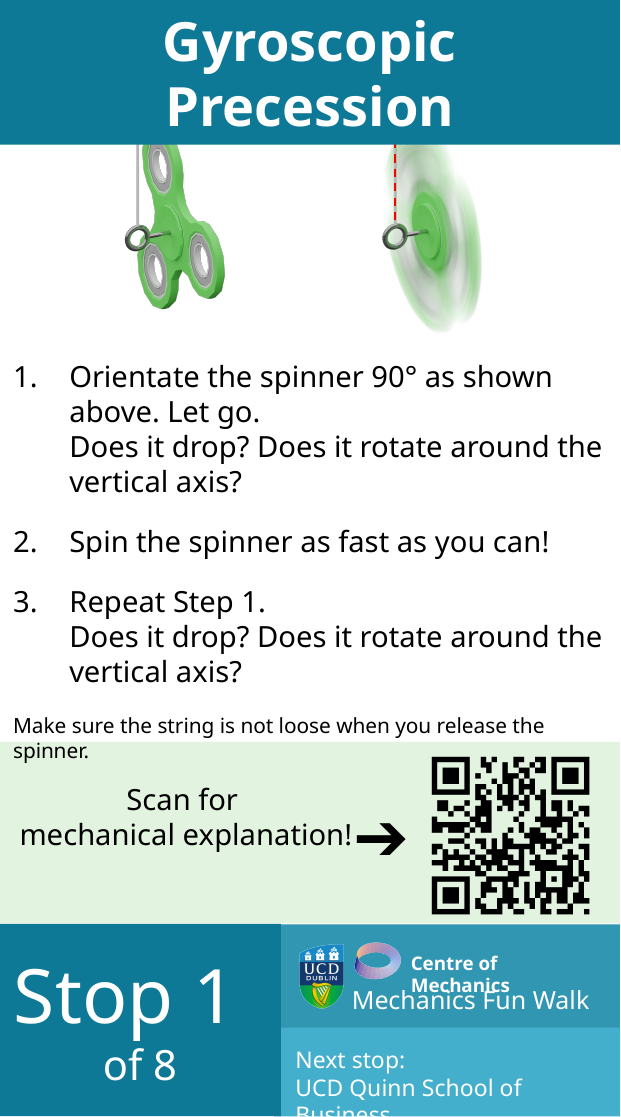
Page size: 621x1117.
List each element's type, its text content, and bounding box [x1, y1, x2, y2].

text_box Gyroscopic Precession [0, 0, 620, 145]
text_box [2, 735, 611, 937]
text_box [0, 923, 282, 1117]
text_box [282, 923, 621, 1011]
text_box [289, 941, 611, 1023]
text_box Stop 1 of 8 [0, 941, 281, 1096]
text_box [395, 100, 402, 106]
text_box Next stop: UCD Quinn School of Business [282, 1011, 621, 1117]
picture [22, 79, 567, 368]
text_box [611, 771, 621, 923]
text_box Orientate the spinner 90° as shown above. Let go. Does it drop? Does it rotate around the vertical axis? Spin the spinner as fast as you can! Repeat Step 1. Does it drop? Does it rotate around the vertical axis? Make sure the string is not loose when you release the spinner. [0, 350, 621, 771]
